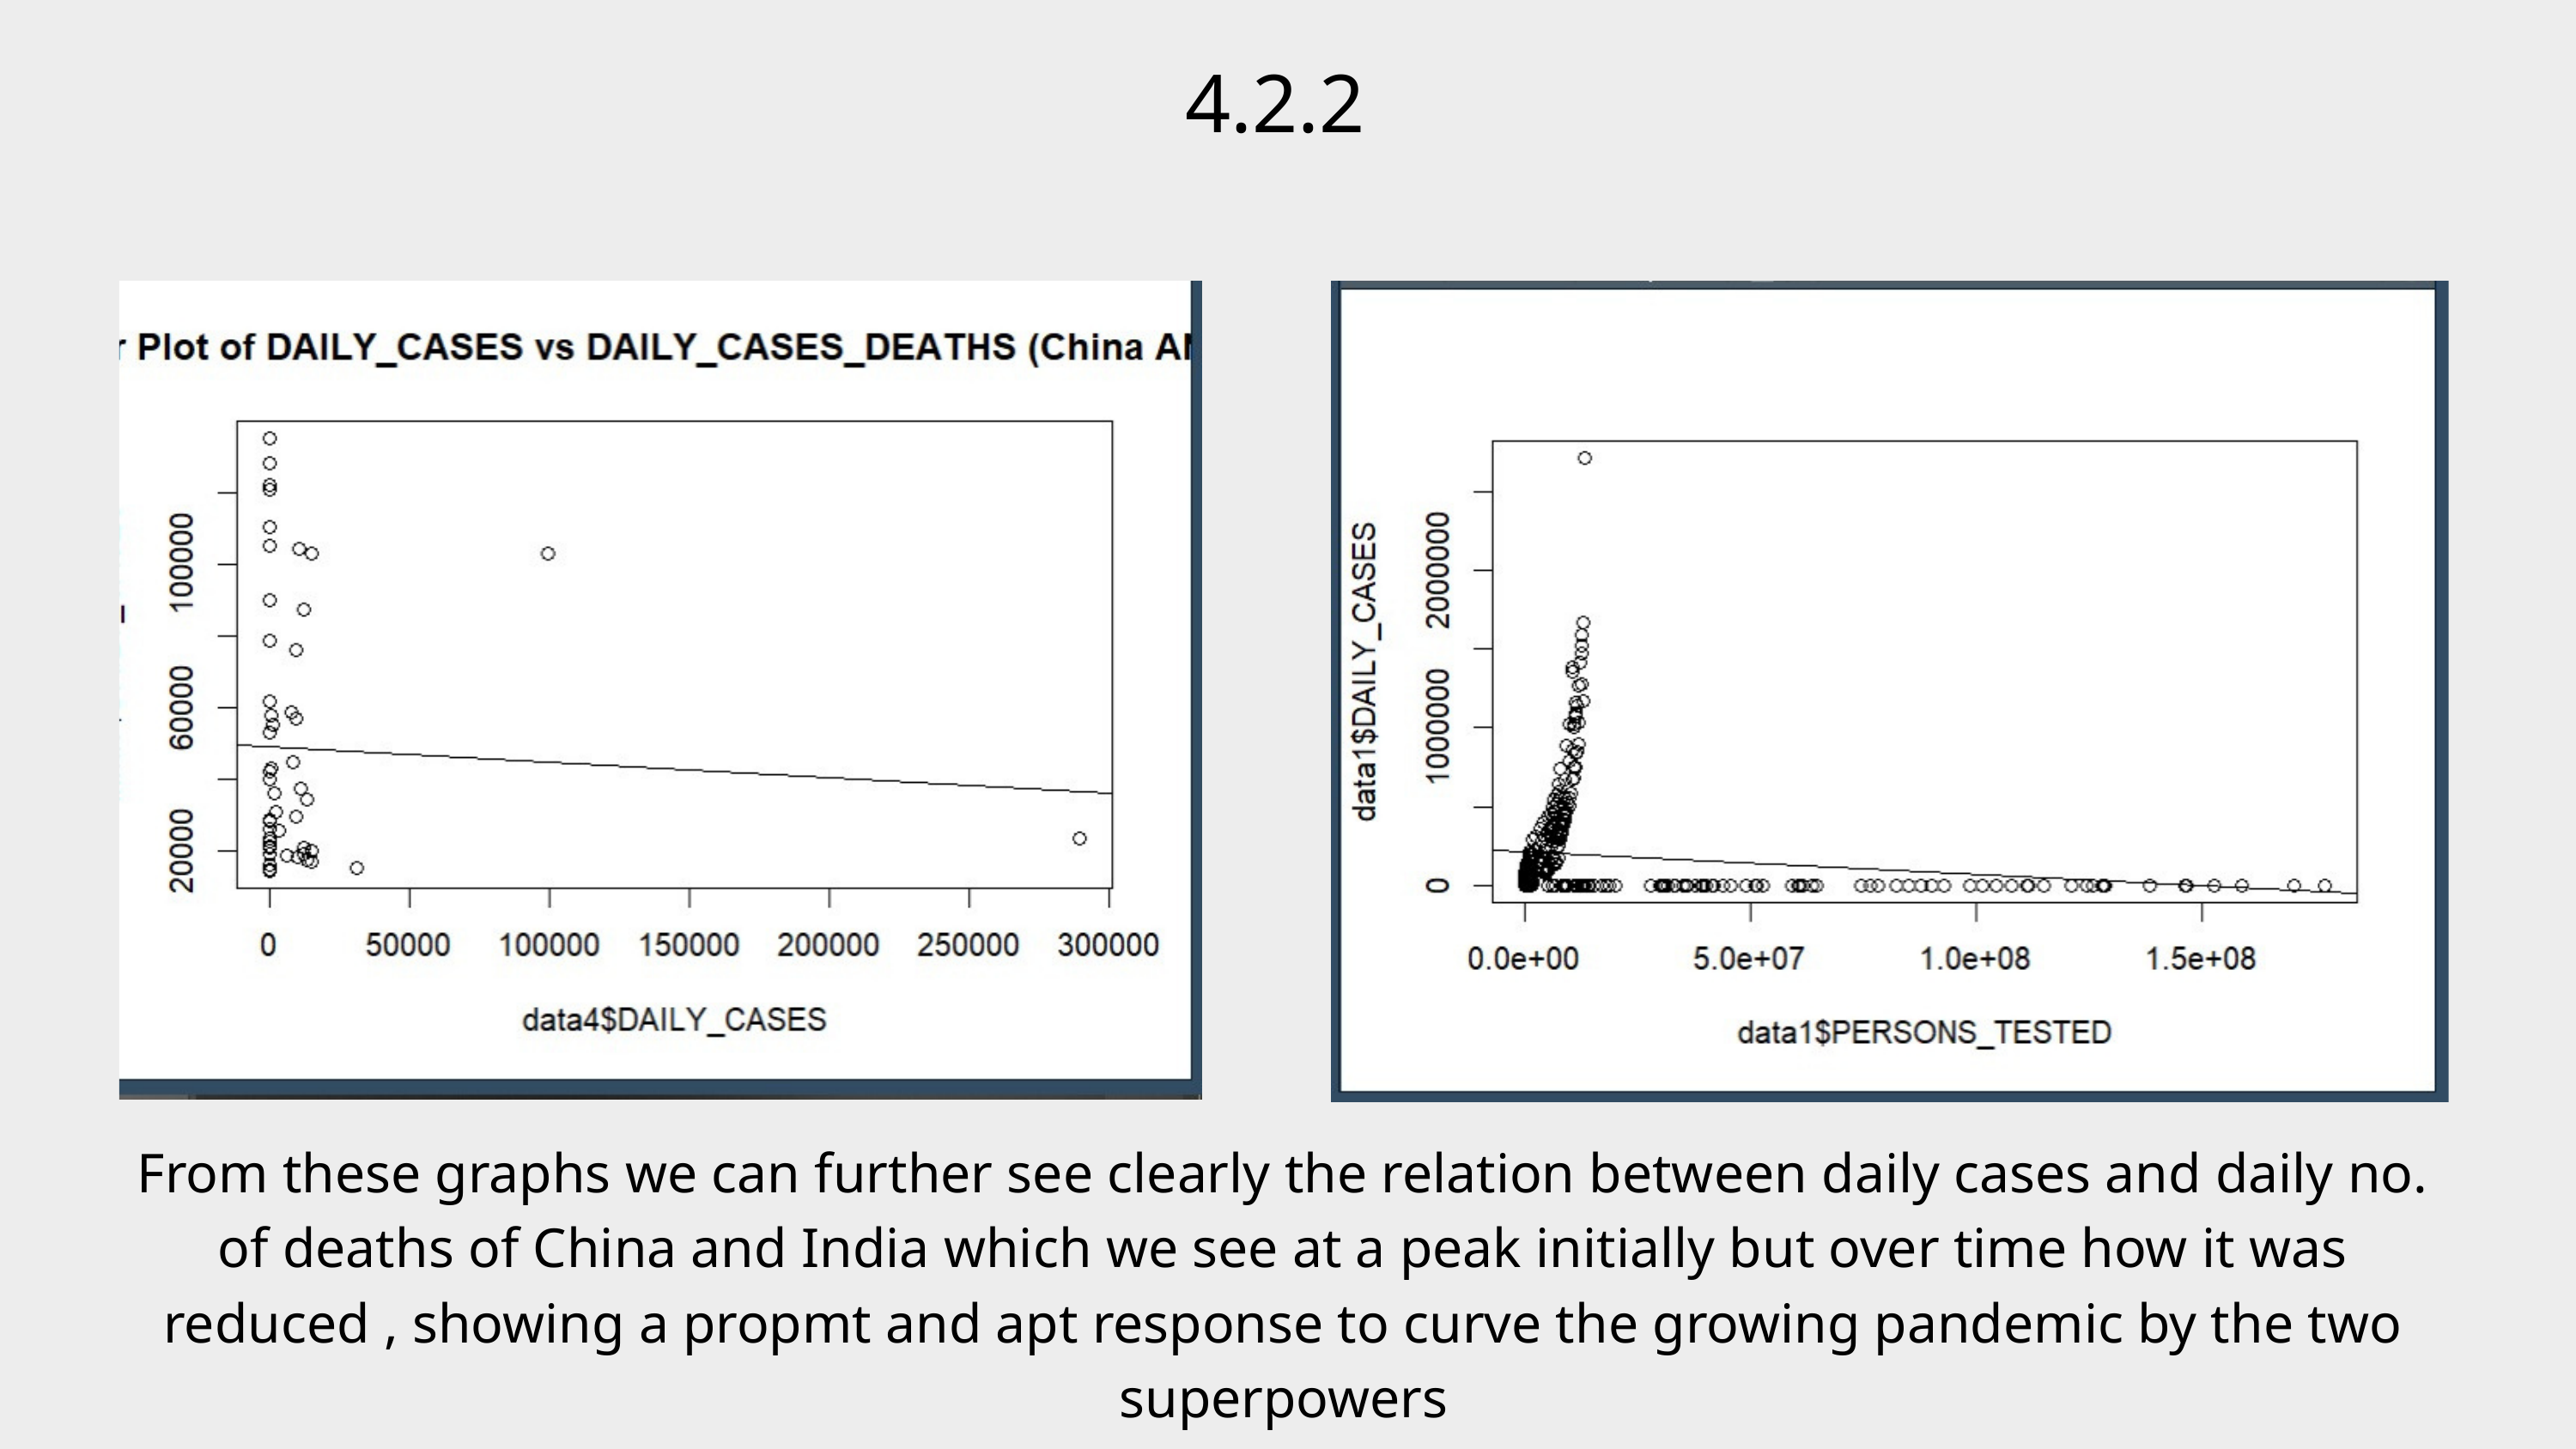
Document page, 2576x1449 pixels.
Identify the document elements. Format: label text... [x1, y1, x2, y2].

text_box From these graphs we can further see clearly the relation between daily cases and daily no. of deaths of China and India which we see at a peak initially but over time how it was reduced , showing a propmt and apt response to curve the growing pandemic by the two superpowers [118, 1128, 2449, 1429]
text_box [118, 281, 1202, 1100]
text_box [1331, 281, 2449, 1102]
text_box 4.2.2 [660, 36, 1890, 149]
